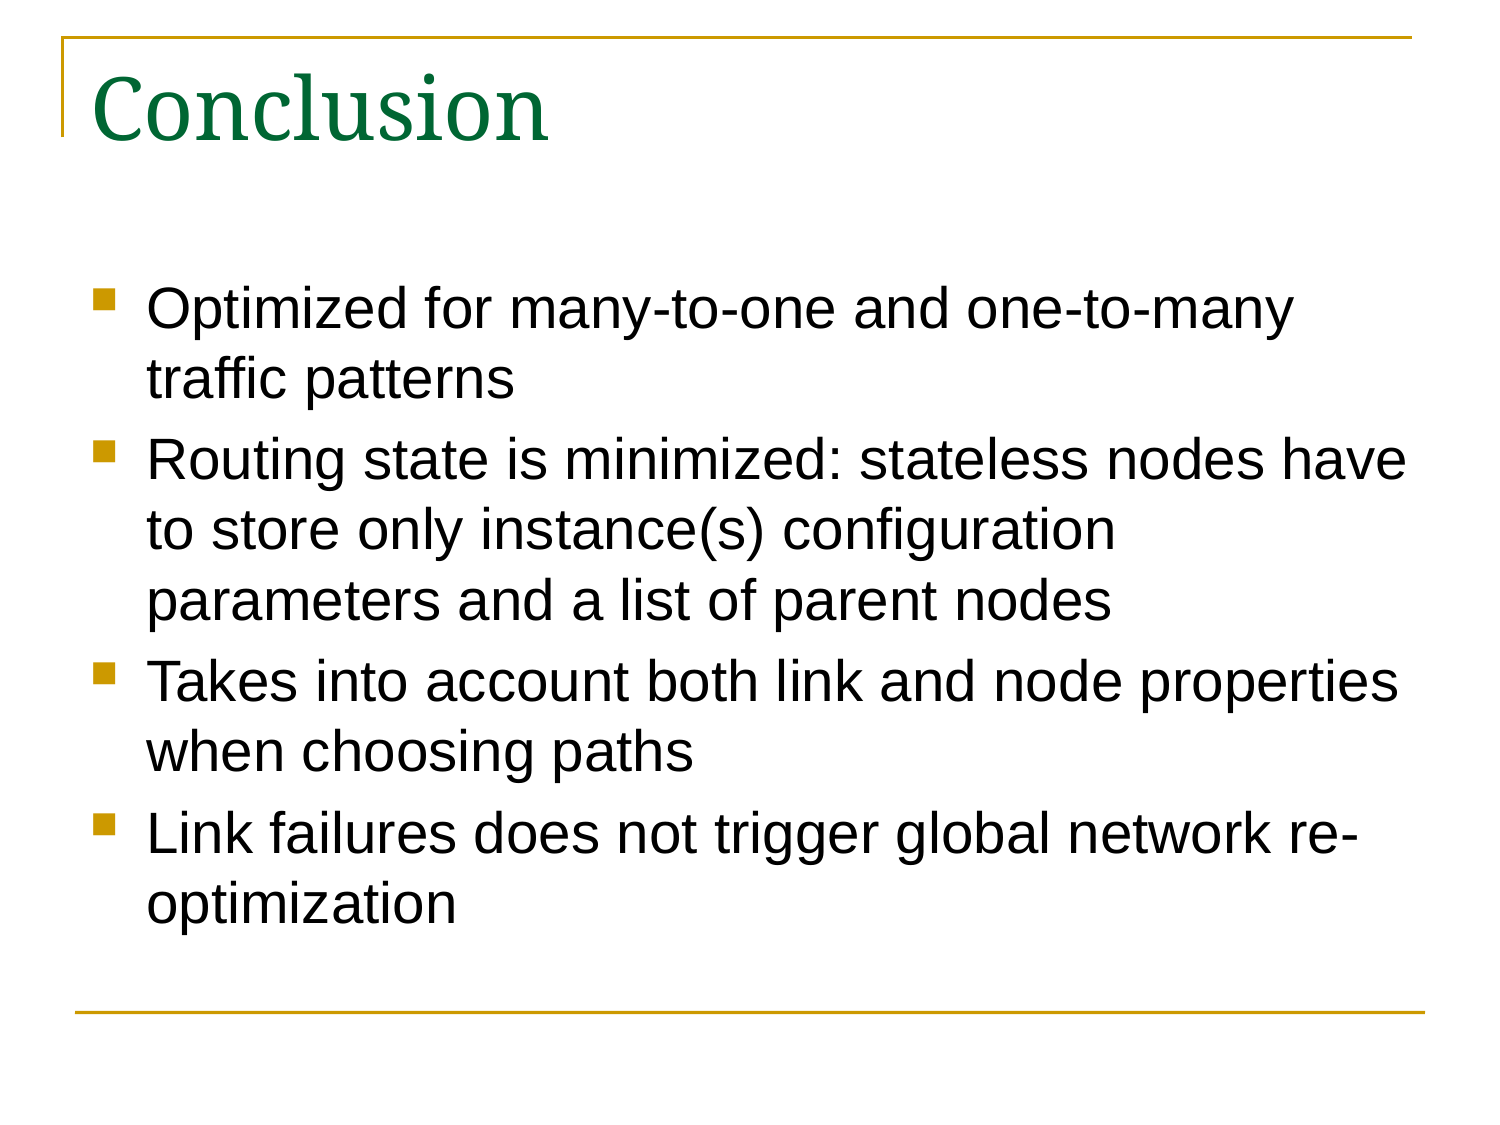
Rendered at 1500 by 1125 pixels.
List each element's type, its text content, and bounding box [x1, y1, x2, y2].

title Conclusion [75, 45, 1425, 233]
list Optimized for many-to-one and one-to-many traffic patterns Routing state is minimized: stateless nodes have to store only instance(s) configuration parameters and a list of parent nodes Takes into account both link and node properties when choosing paths Link failures does not trigger global network re-optimization [75, 262, 1425, 1006]
